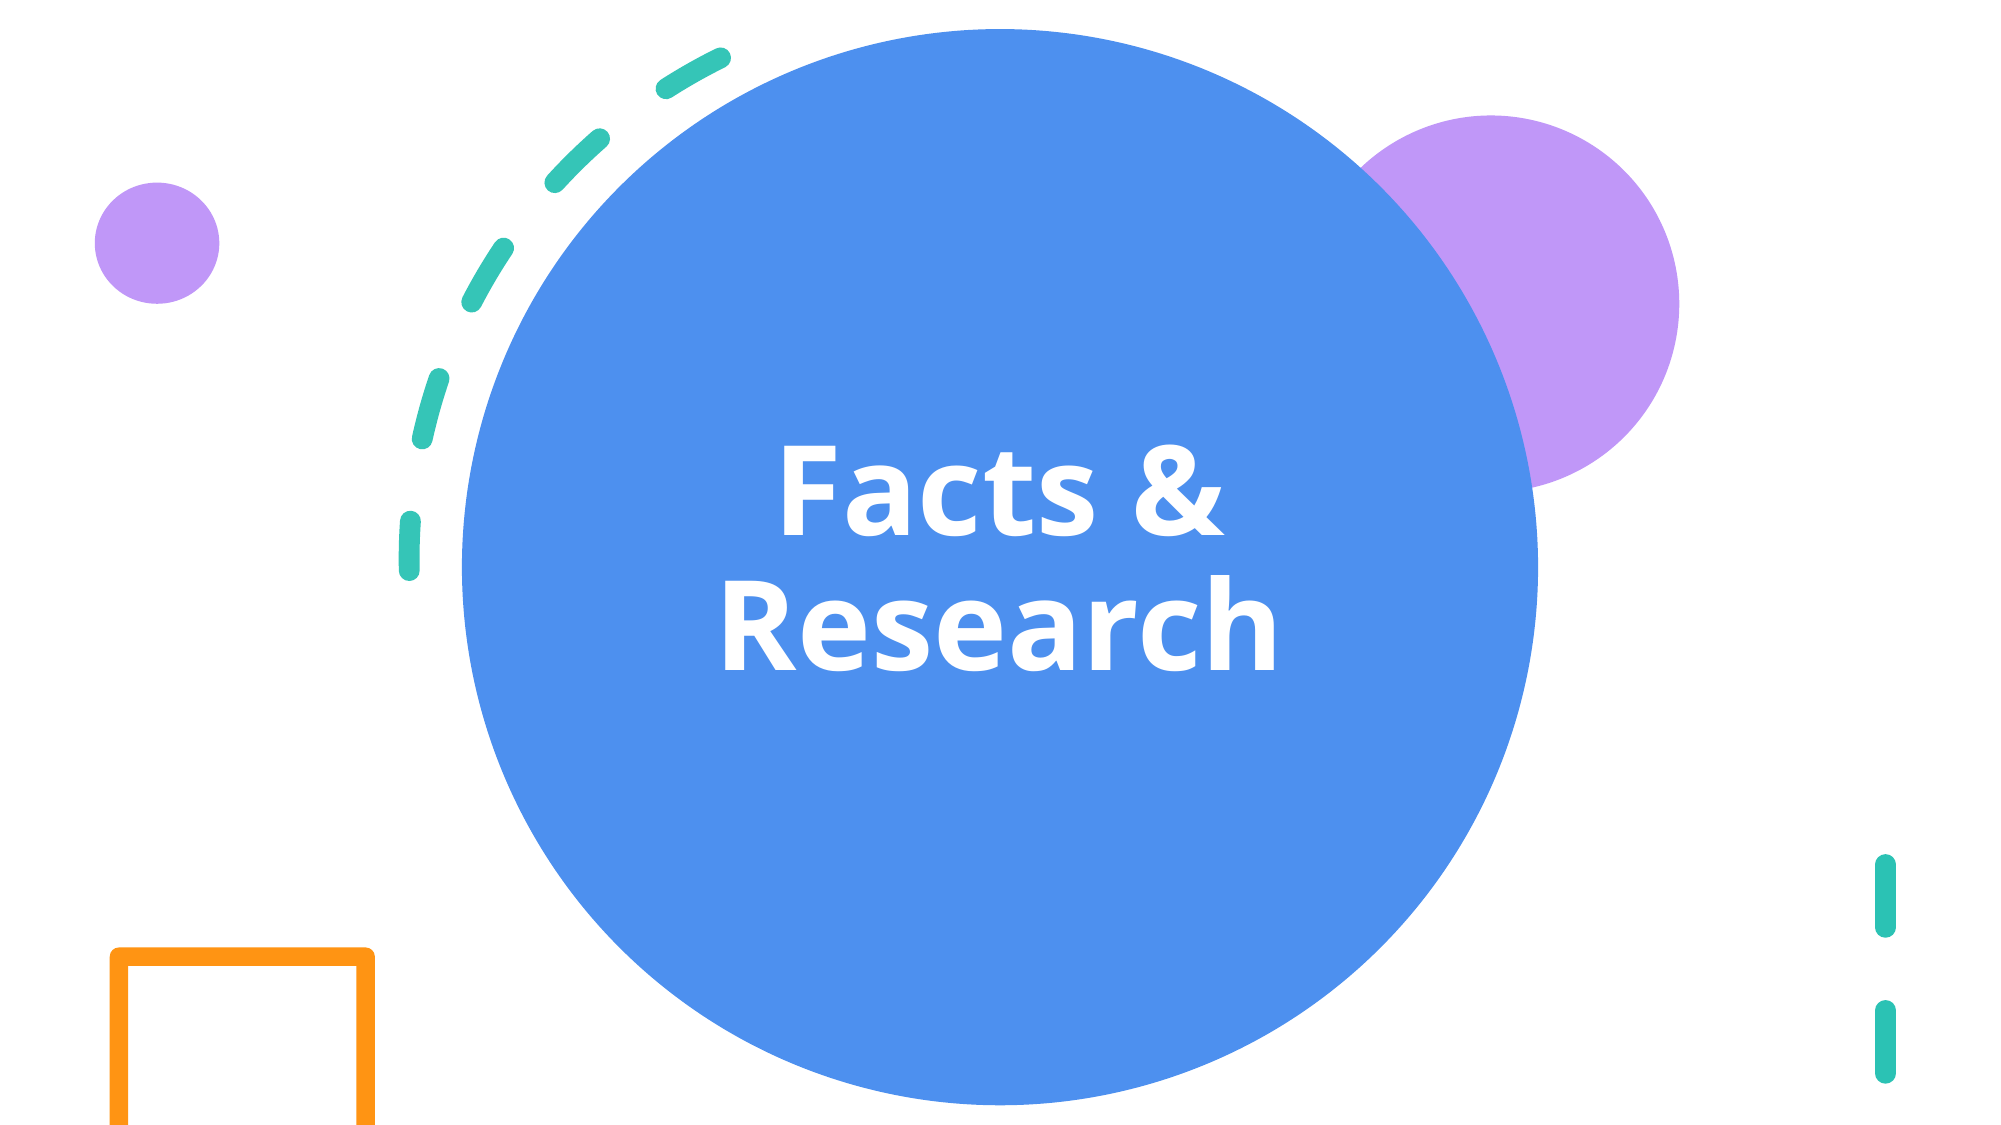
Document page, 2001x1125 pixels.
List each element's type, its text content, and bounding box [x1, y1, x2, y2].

title Facts & Research [461, 311, 1538, 815]
